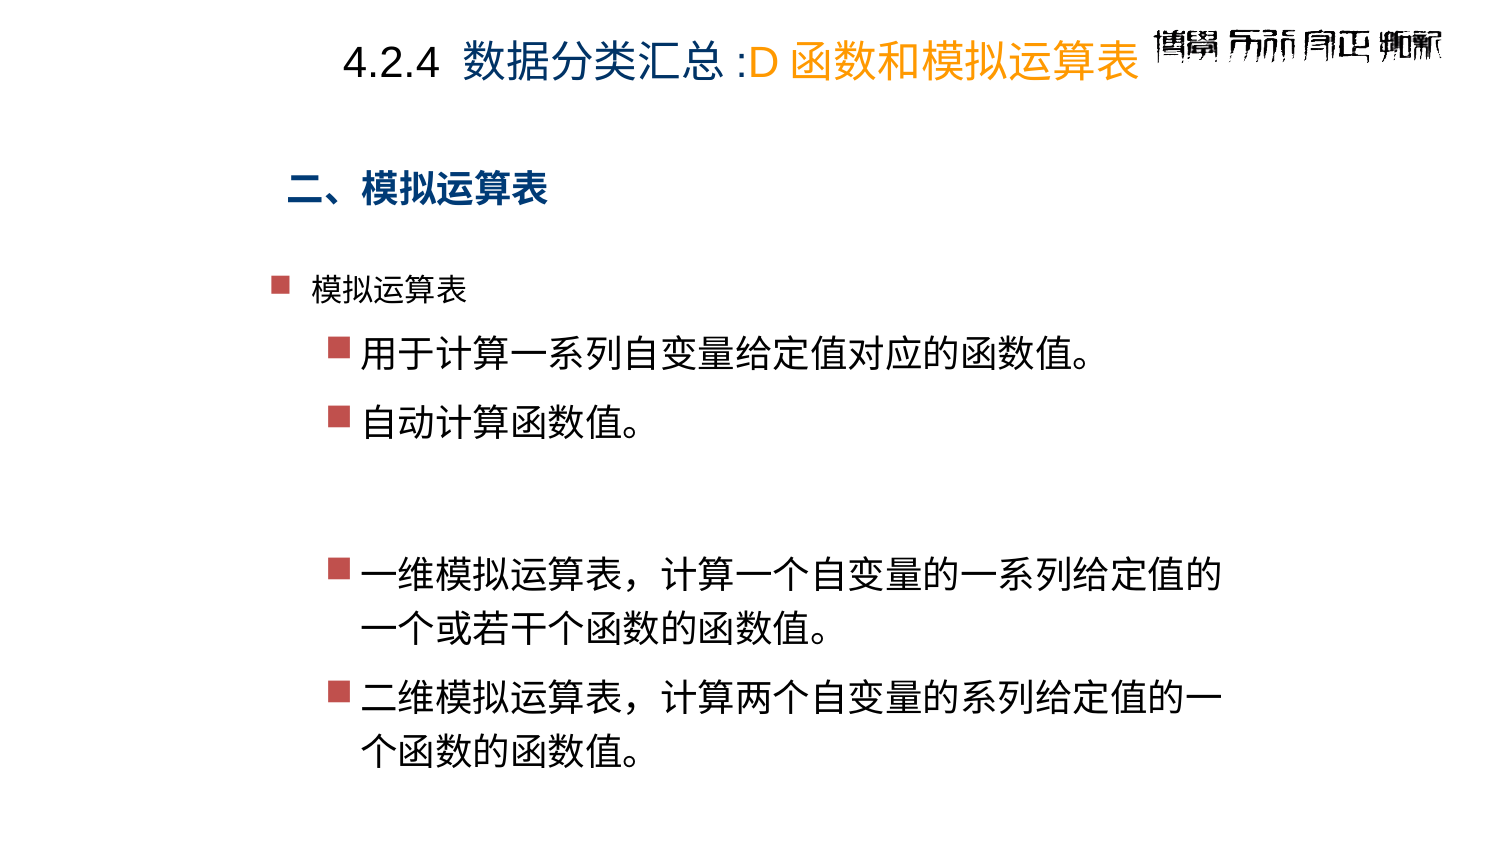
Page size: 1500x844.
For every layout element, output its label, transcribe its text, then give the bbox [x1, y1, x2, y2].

list 模拟运算表 用于计算一系列自变量给定值对应的函数值。 自动计算函数值。 一维模拟运算表，计算一个自变量的一系列给定值的一个或若干个函数的函数值。 二维模拟运算表，计算两个自变量的系列给定值的一个函数的函数值。 [253, 254, 1257, 774]
title 二、模拟运算表 [271, 148, 1257, 227]
text_box 4.2.4 数据分类汇总:D函数和模拟运算表 [328, 9, 1257, 110]
picture [1257, 24, 1462, 69]
